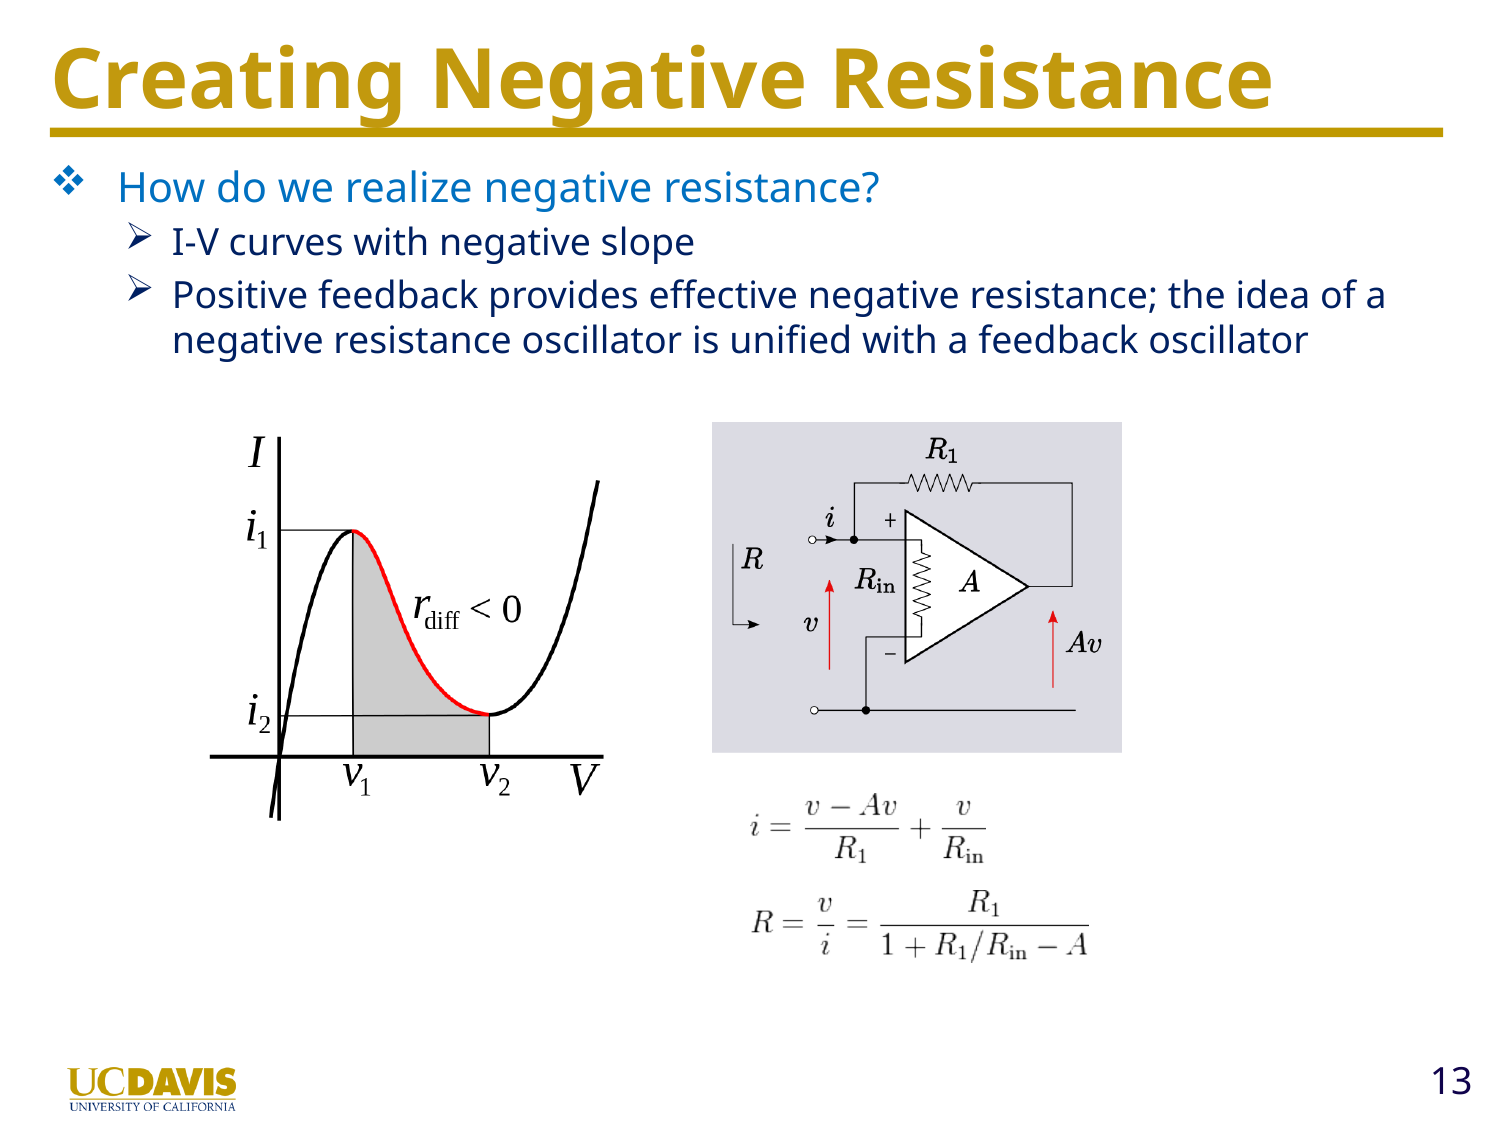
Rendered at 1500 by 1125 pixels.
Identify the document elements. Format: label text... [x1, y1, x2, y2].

picture [182, 409, 631, 848]
picture [67, 1067, 236, 1111]
title Creating Negative Resistance [49, 0, 1444, 151]
picture [750, 890, 1089, 963]
picture [712, 422, 1122, 754]
list How do we realize negative resistance? I-V curves with negative slope Positive feedback provides effective negative resistance; the idea of a negative resistance oscillator is unified with a feedback oscillator [49, 152, 1444, 865]
picture [750, 793, 986, 865]
